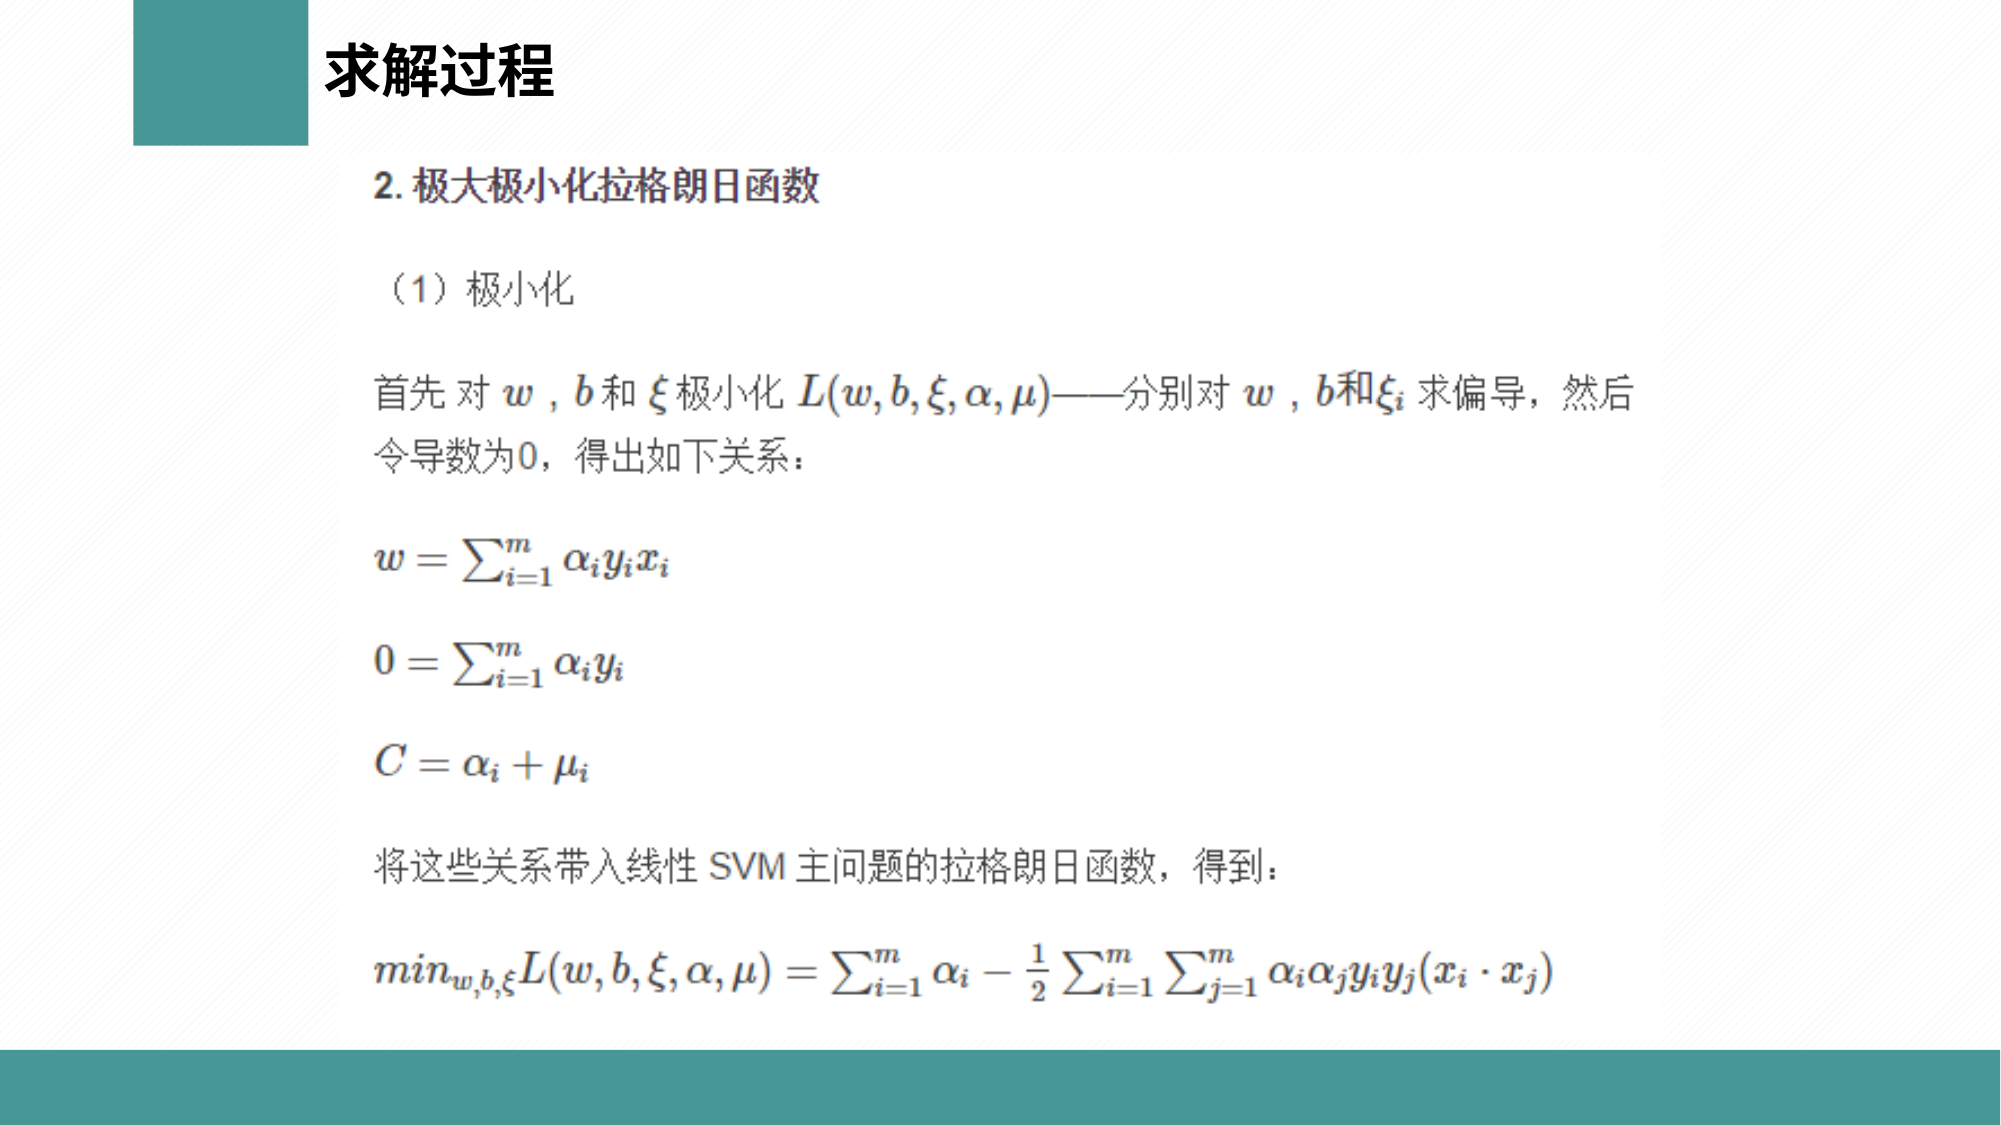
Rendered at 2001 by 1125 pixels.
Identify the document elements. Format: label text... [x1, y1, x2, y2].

picture [339, 154, 1661, 1040]
list 求解过程 [308, 34, 1087, 105]
